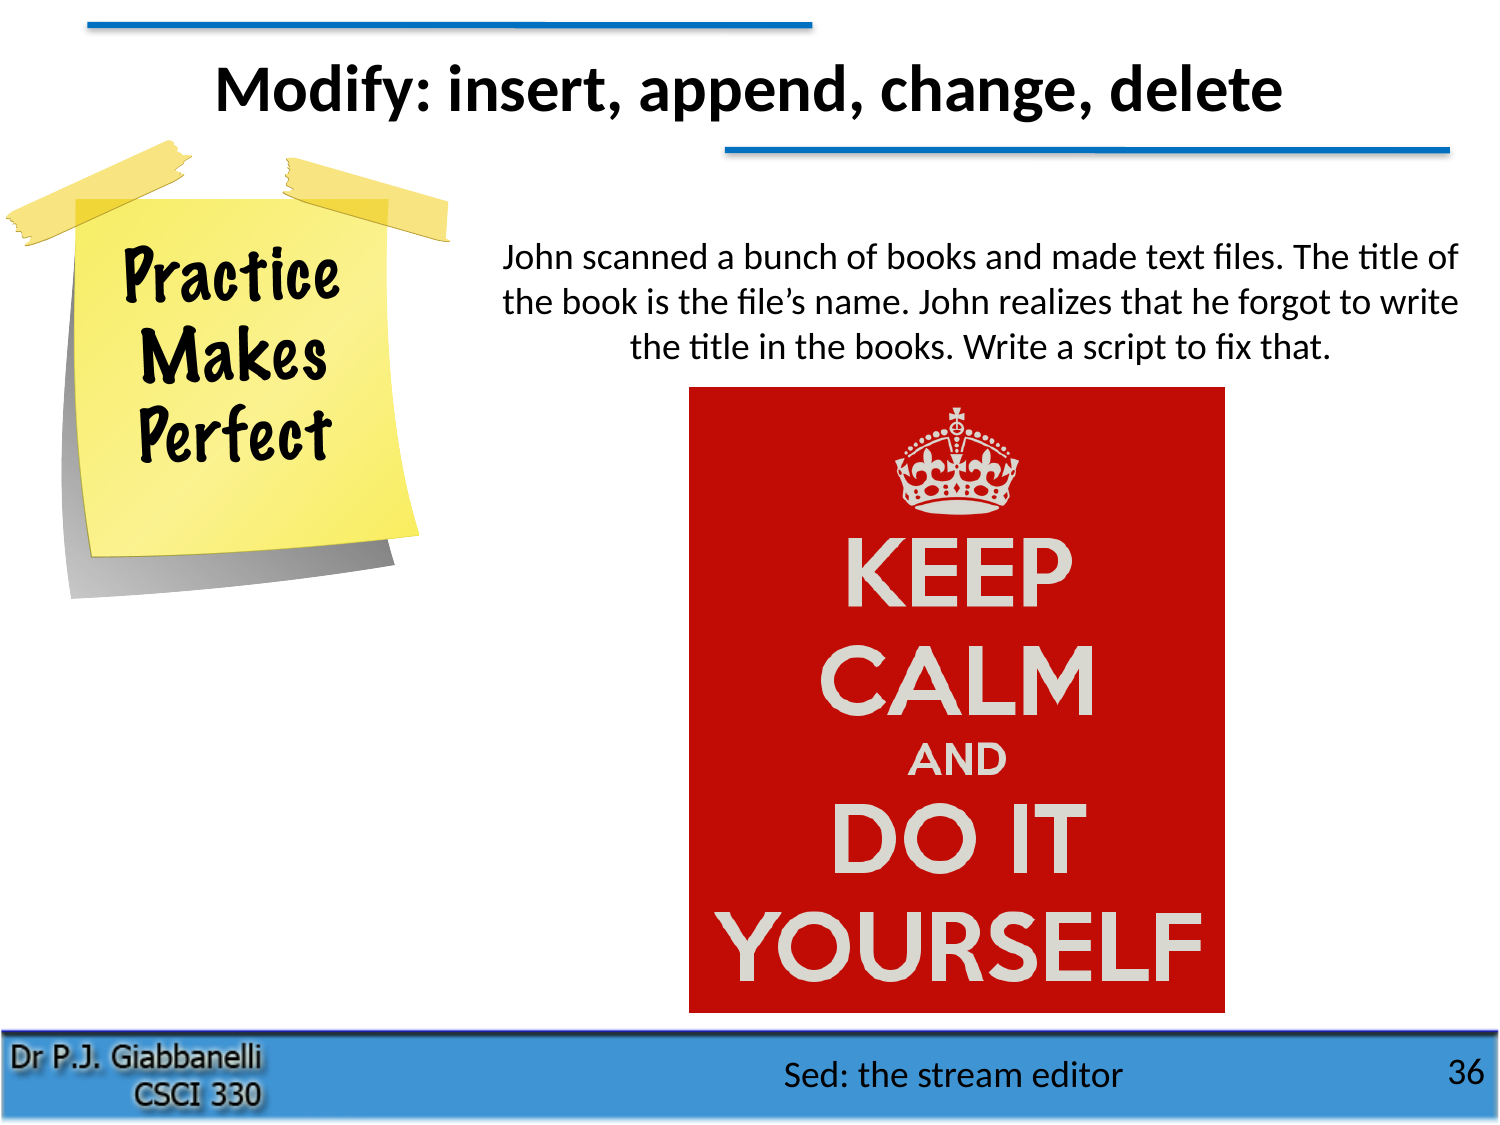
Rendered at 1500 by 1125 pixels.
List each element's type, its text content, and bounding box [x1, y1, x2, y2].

text_box John scanned a bunch of books and made text files. The title of the book is the file’s name. John realizes that he forgot to write the title in the books. Write a script to fix that. [462, 224, 1500, 375]
picture [689, 387, 1226, 1013]
picture [0, 1026, 1500, 1125]
text_box Modify: insert, append, change, delete [0, 37, 1500, 133]
picture [0, 137, 456, 613]
